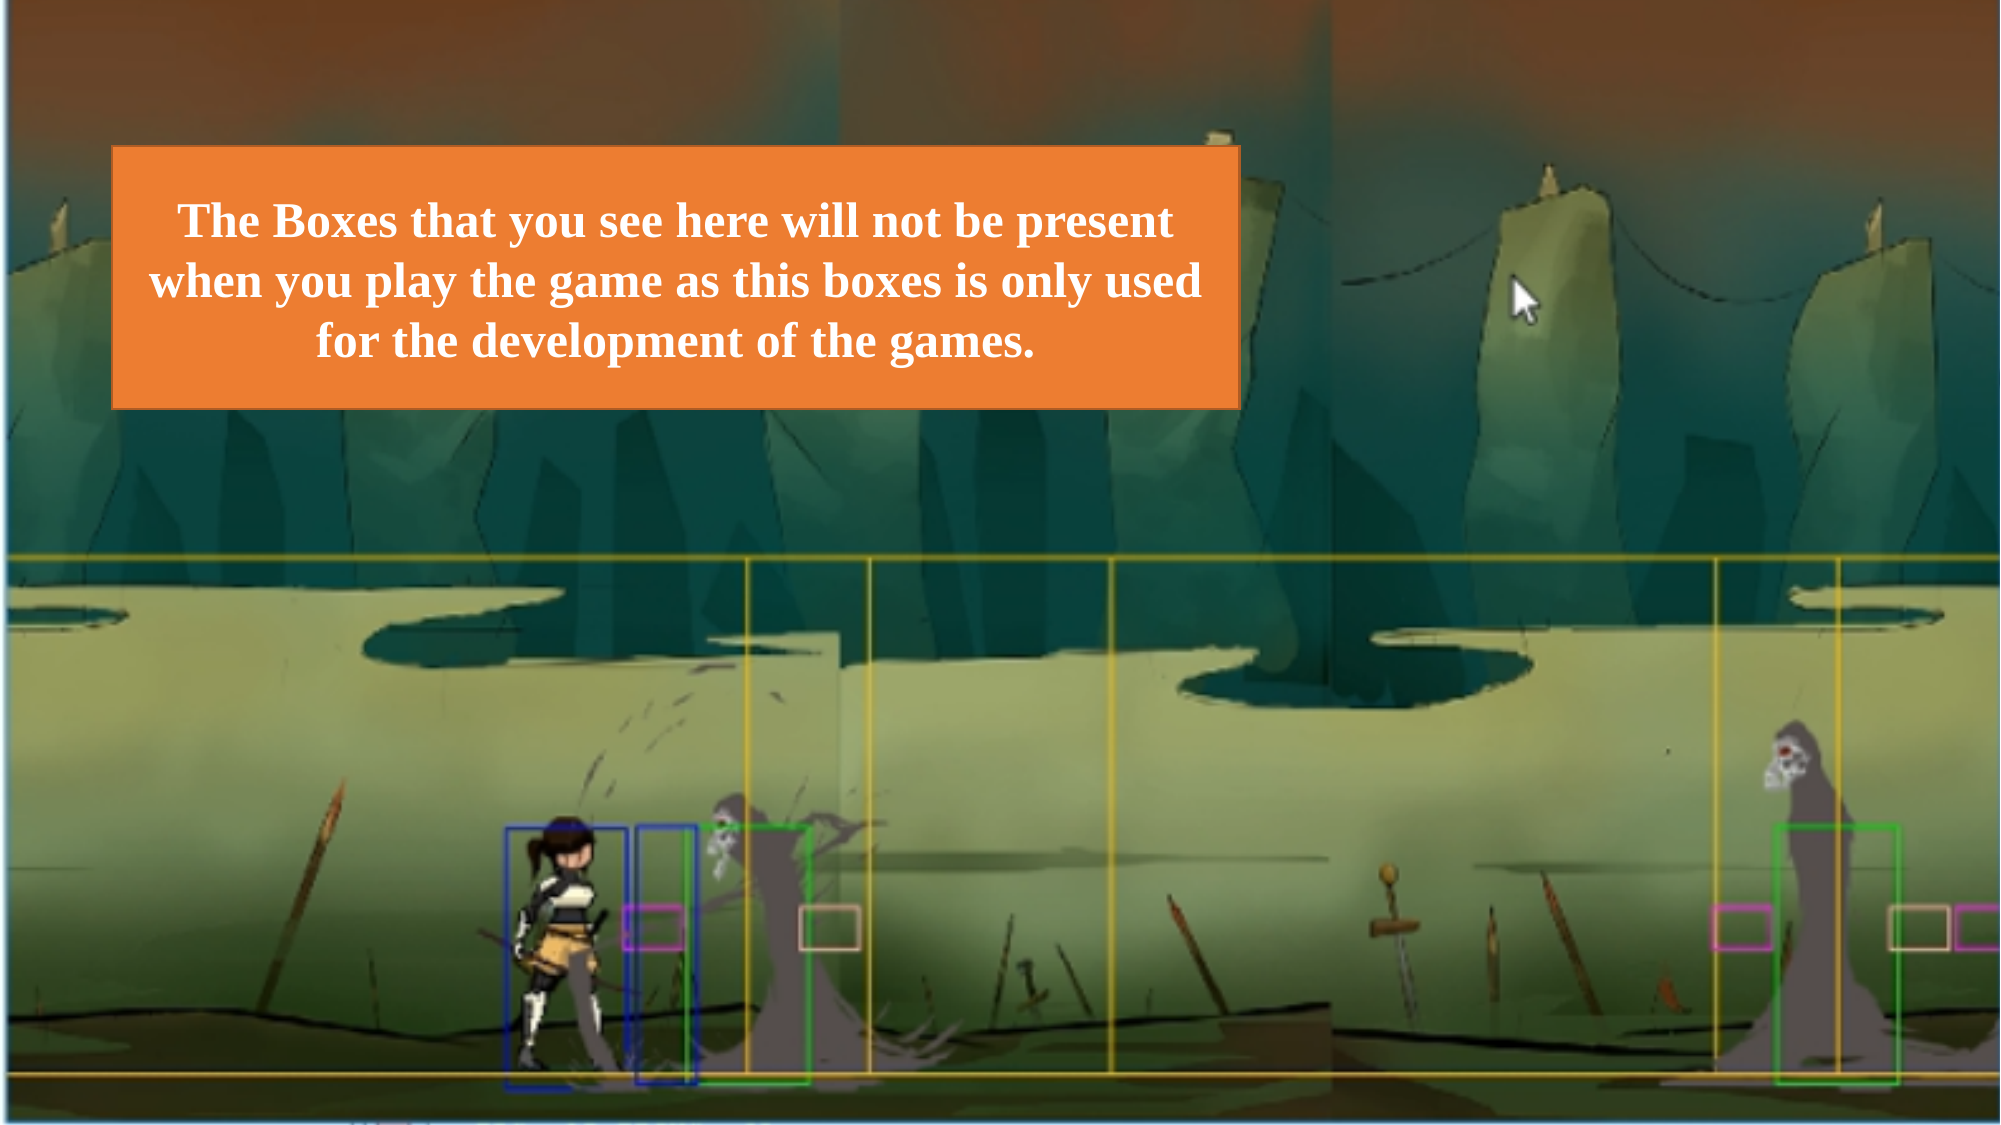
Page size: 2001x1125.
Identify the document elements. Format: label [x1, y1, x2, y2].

list [0, 0, 2000, 1125]
